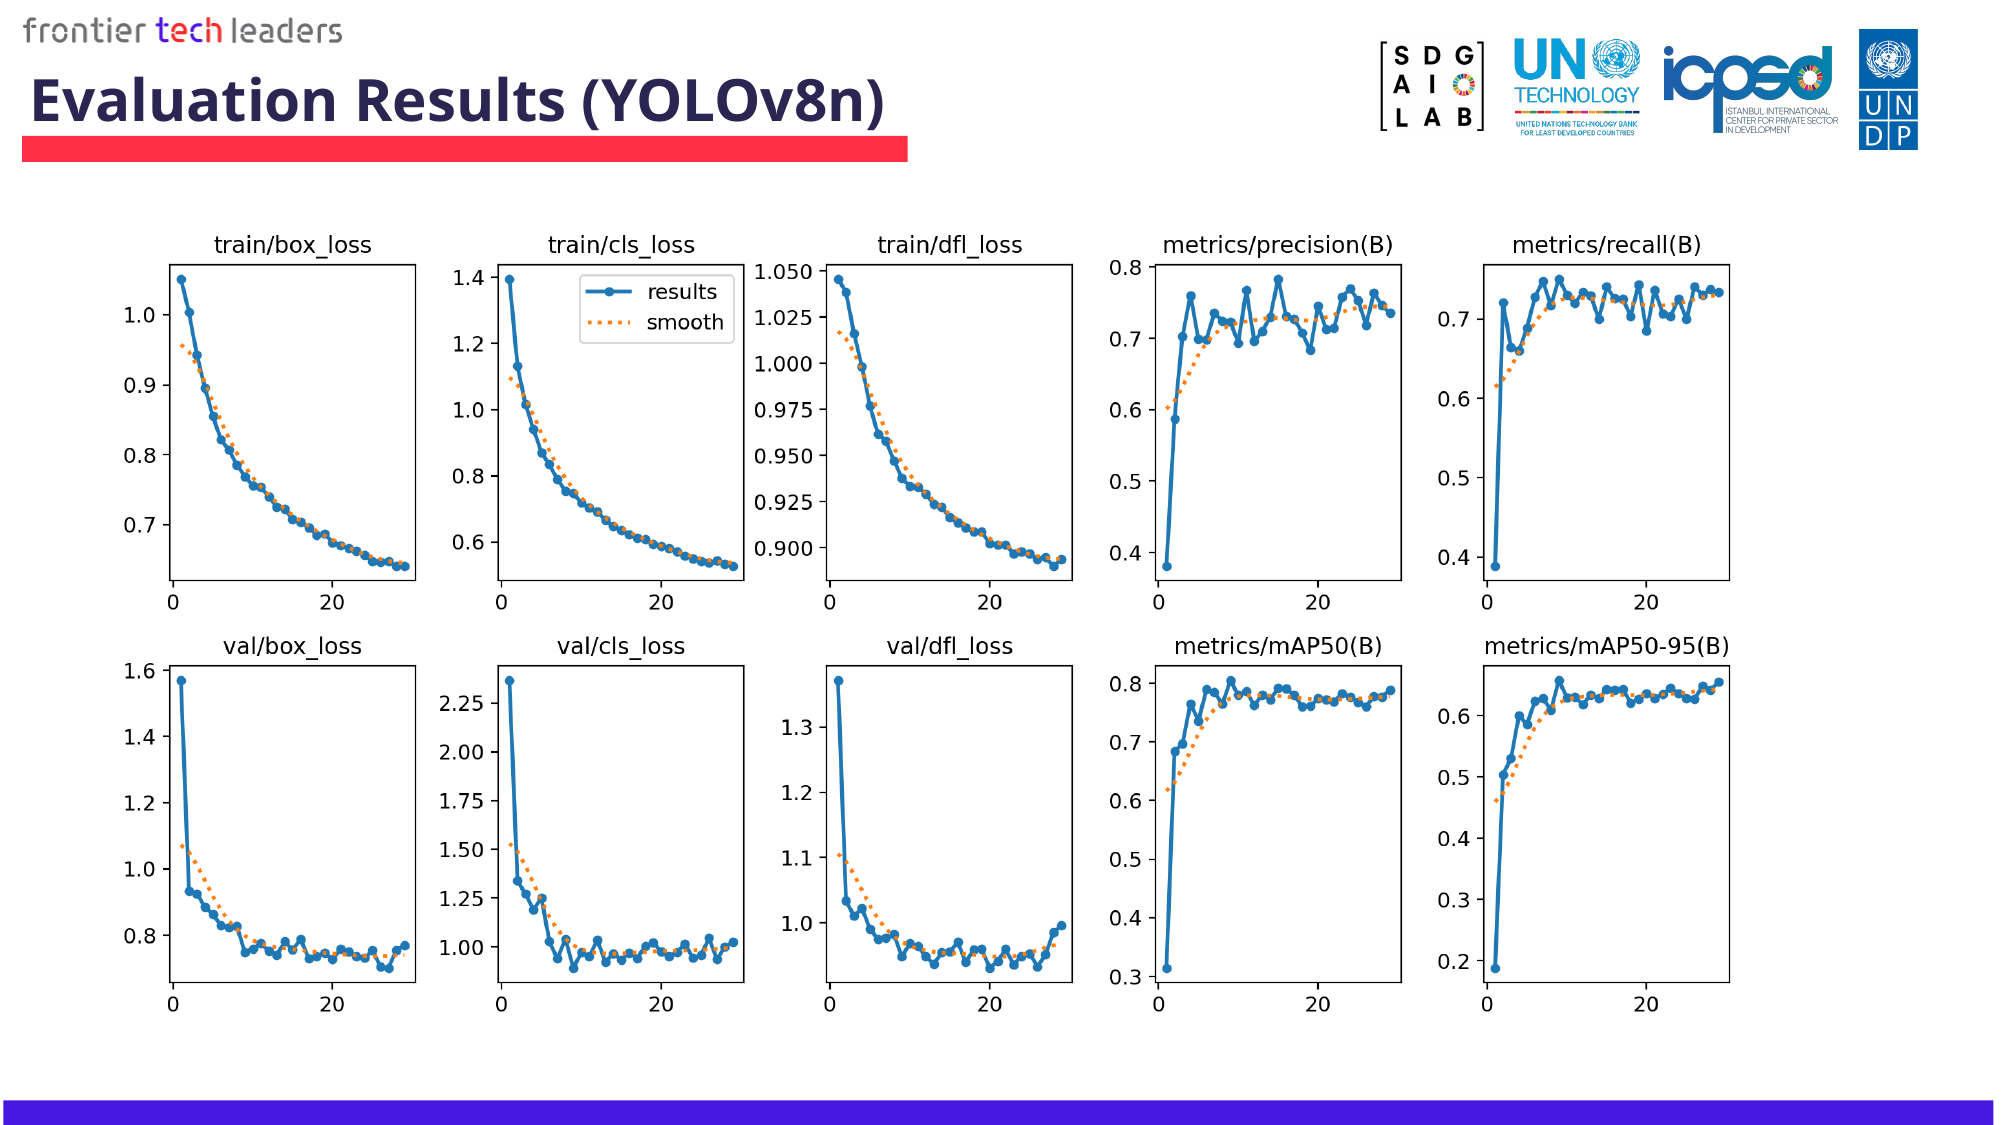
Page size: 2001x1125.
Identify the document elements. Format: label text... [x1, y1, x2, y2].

title Evaluation Results (YOLOv8n) [21, 55, 1295, 150]
text_box [3, 1100, 1994, 1125]
picture [100, 212, 1752, 1039]
text_box [22, 150, 908, 162]
picture [23, 17, 342, 44]
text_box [1377, 29, 1918, 150]
